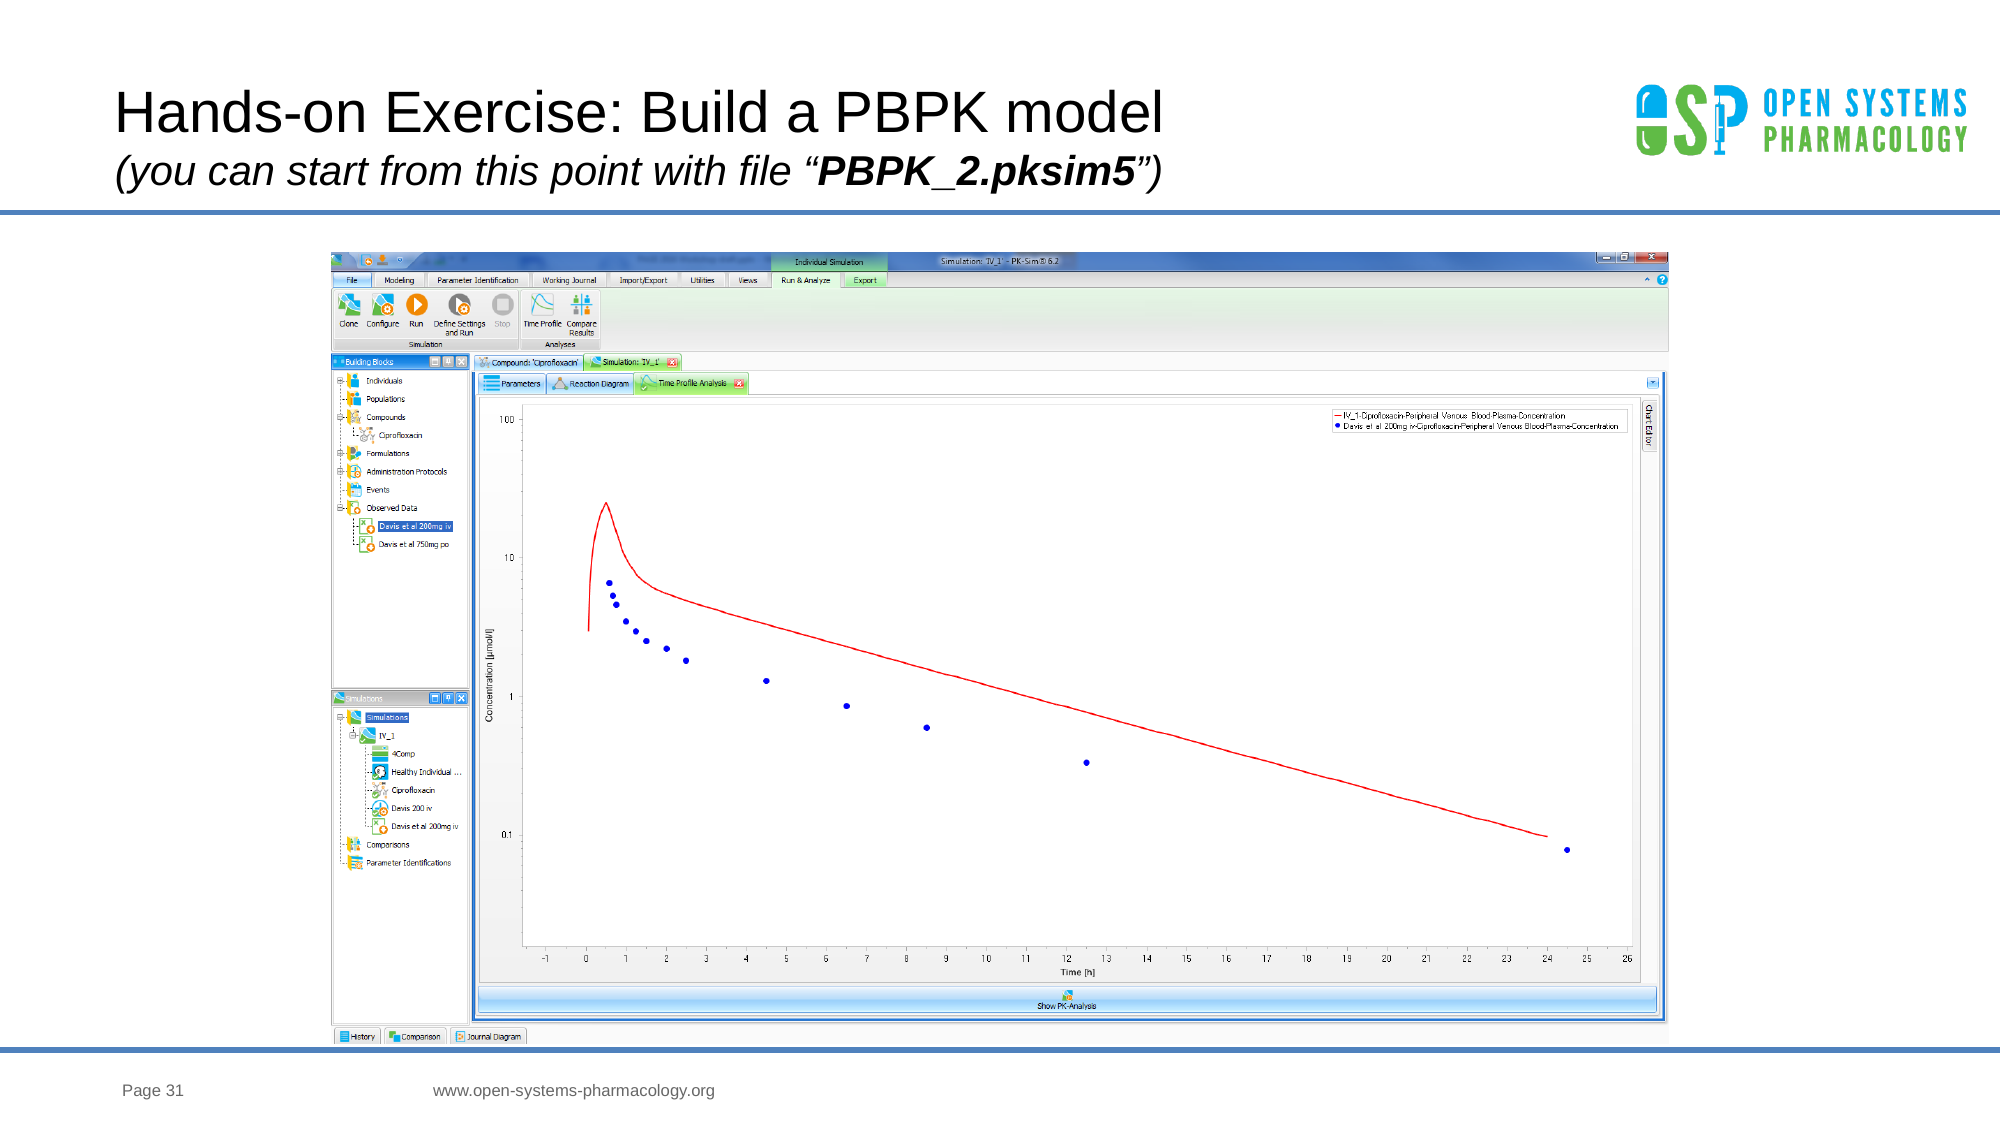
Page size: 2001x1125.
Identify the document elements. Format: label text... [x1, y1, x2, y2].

title Hands-on Exercise: Build a PBPK model (you can start from this point with file “PBPK_2.pksim5”) [99, 45, 1599, 224]
slide_number Page 31 [79, 1053, 185, 1125]
picture [330, 252, 1669, 1045]
picture [1622, 71, 1984, 169]
footer www.open-systems-pharmacology.org [433, 1053, 1342, 1125]
